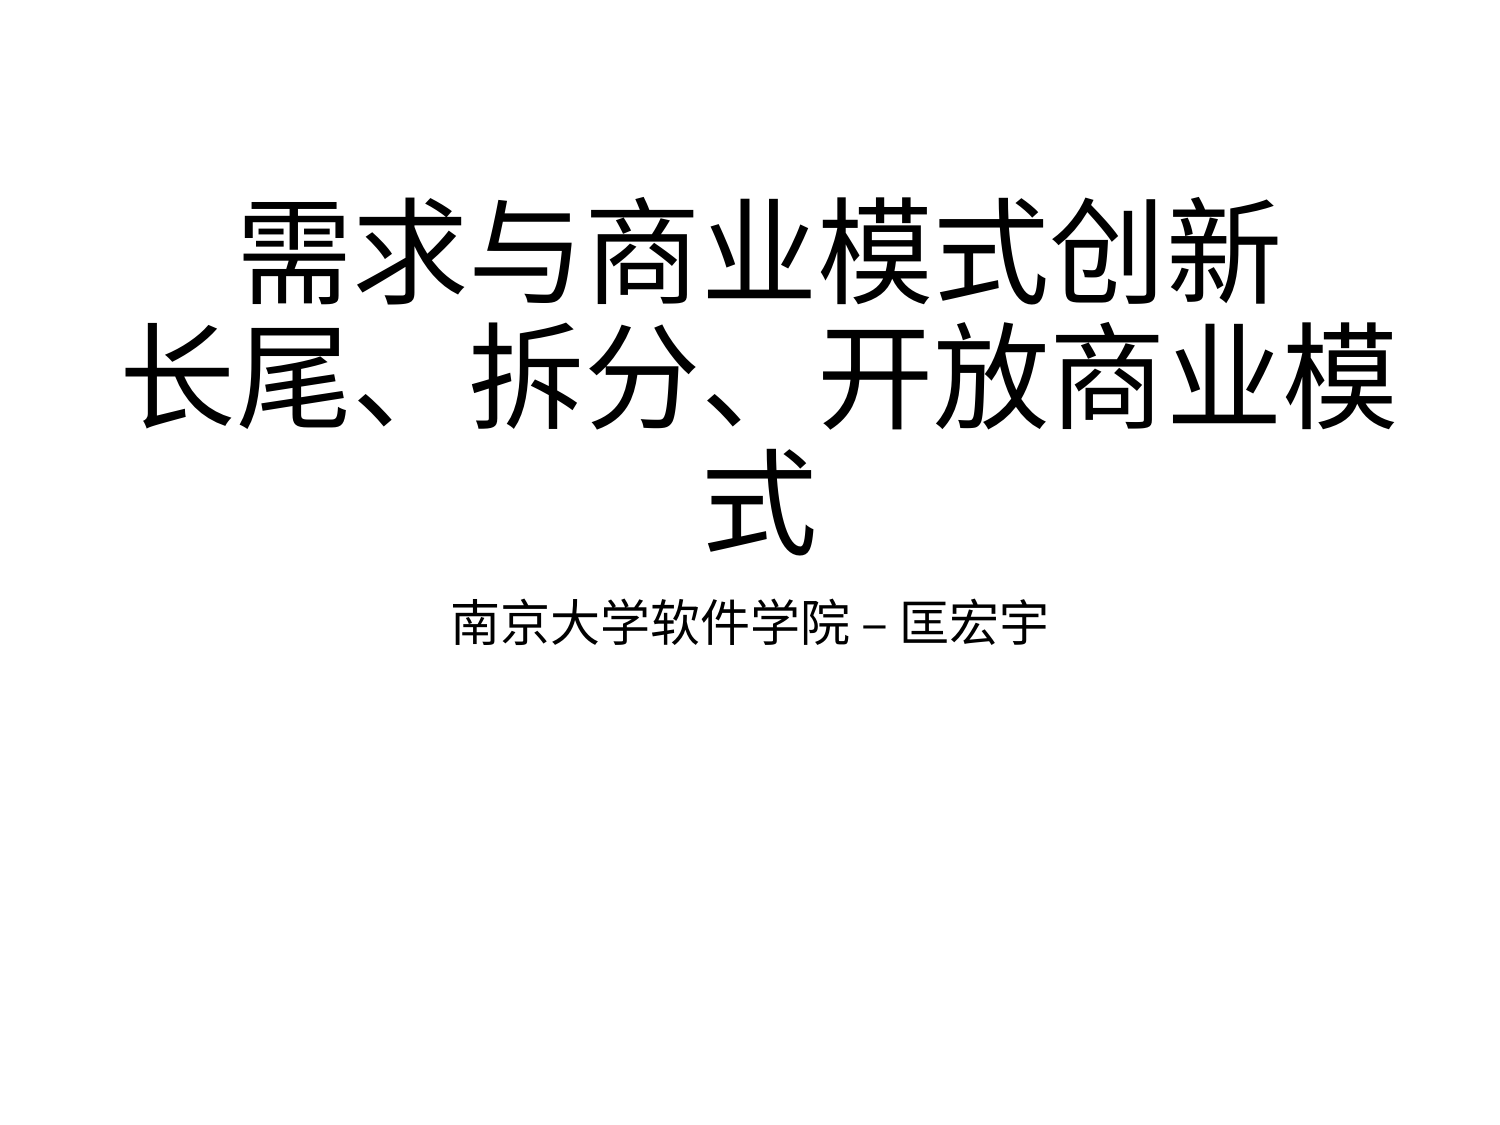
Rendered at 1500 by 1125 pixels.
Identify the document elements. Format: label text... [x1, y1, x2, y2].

title 需求与商业模式创新 长尾、拆分、开放商业模式 [59, 187, 1460, 579]
subtitle 南京大学软件学院 – 匡宏宇 [187, 590, 1313, 863]
